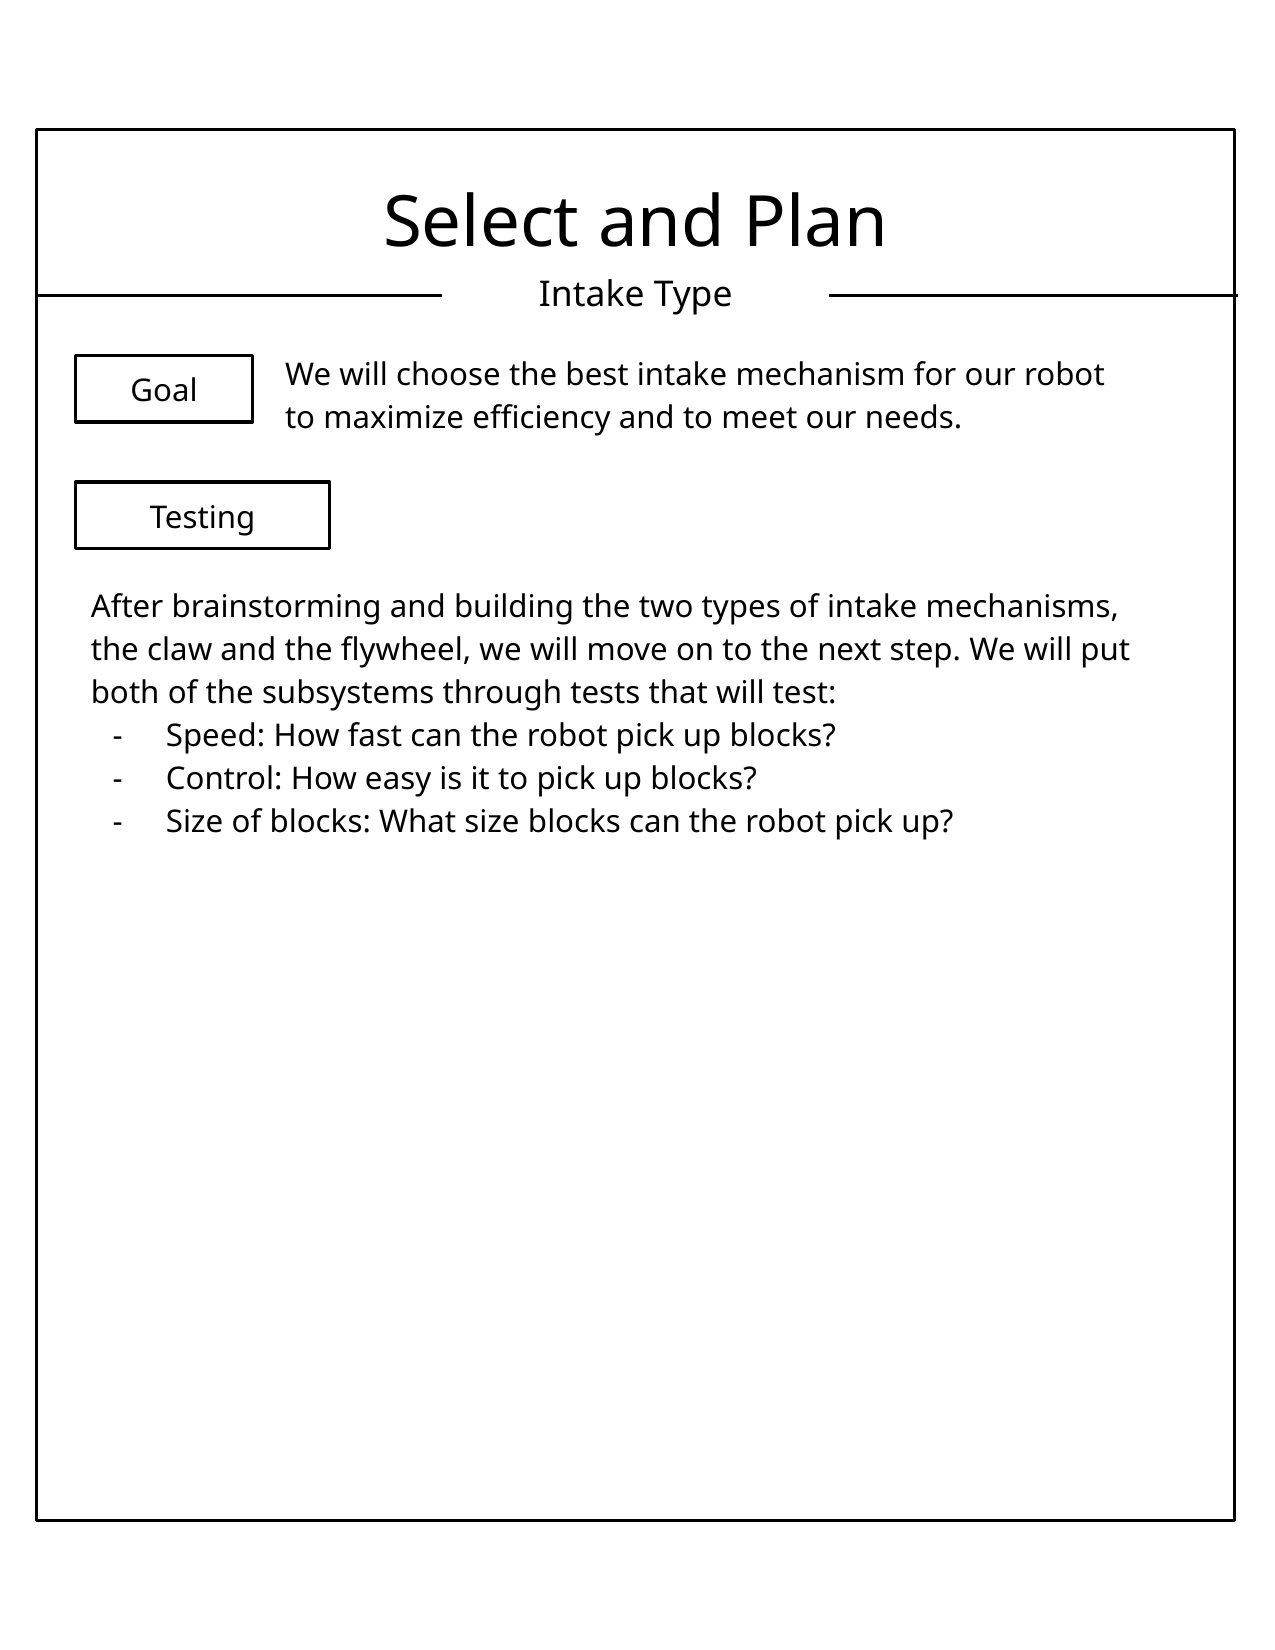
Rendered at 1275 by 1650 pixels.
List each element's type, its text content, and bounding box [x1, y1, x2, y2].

text_box We will choose the best intake mechanism for our robot to maximize efficiency and to meet our needs. [270, 333, 1159, 466]
text_box After brainstorming and building the two types of intake mechanisms, the claw and the flywheel, we will move on to the next step. We will put both of the subsystems through tests that will test: Speed: How fast can the robot pick up blocks? Control: How easy is it to pick up blocks? Size of blocks: What size blocks can the robot pick up? [75, 565, 1180, 901]
text_box [36, 300, 1235, 1521]
text_box Select and Plan [54, 128, 1217, 294]
text_box [74, 345, 254, 426]
text_box Intake Type [442, 262, 830, 317]
text_box Goal [75, 355, 253, 422]
text_box [1217, 129, 1235, 294]
text_box [36, 129, 54, 298]
text_box Testing [75, 482, 330, 549]
